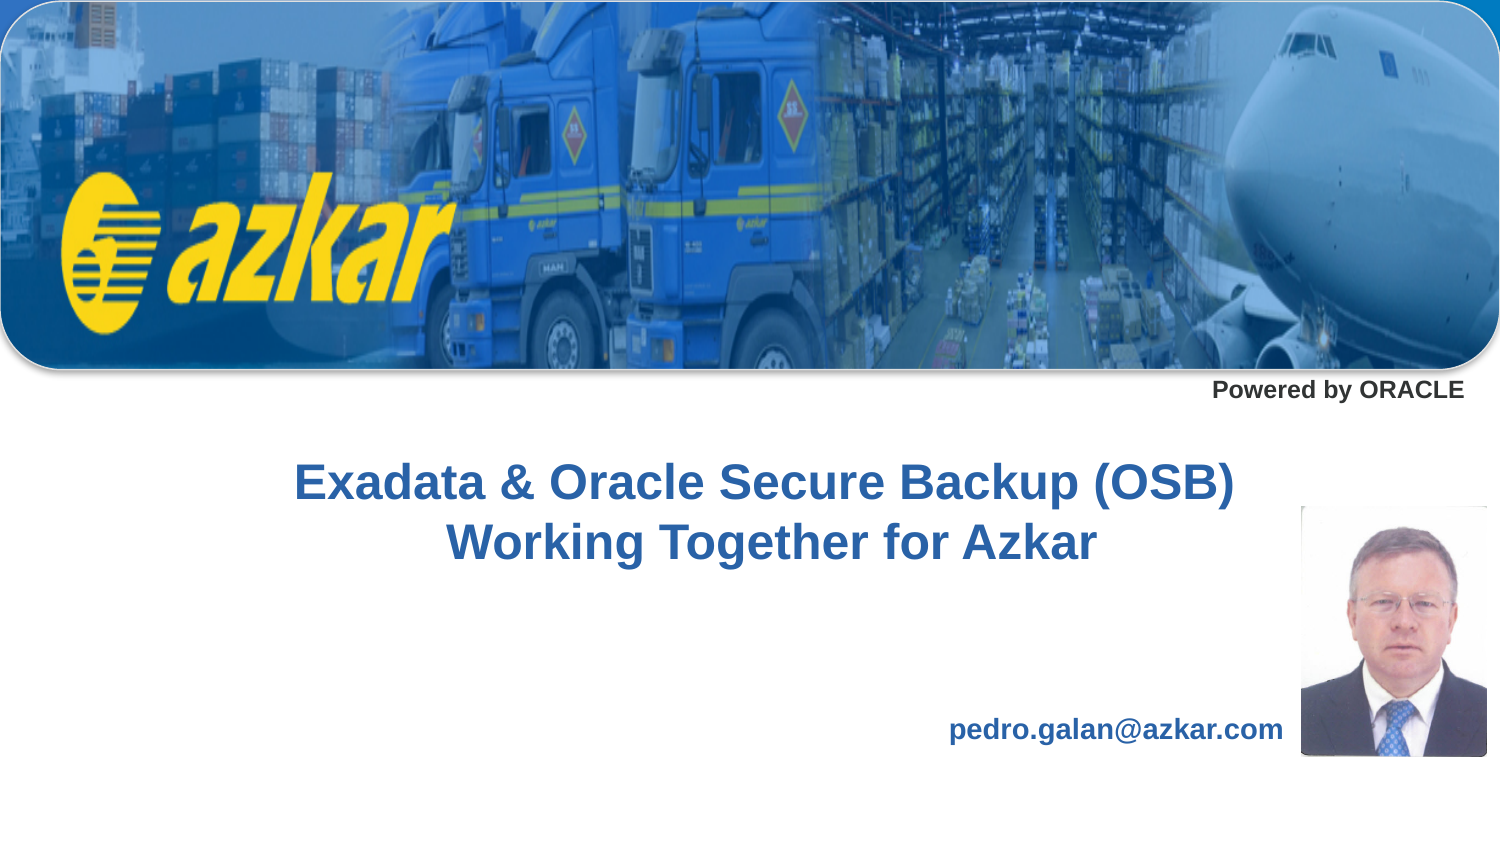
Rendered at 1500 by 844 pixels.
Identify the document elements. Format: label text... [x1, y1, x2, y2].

text_box pedro.galan@azkar.com [566, 702, 1295, 753]
picture [1300, 506, 1487, 757]
picture [0, 0, 1500, 370]
text_box Powered by ORACLE [865, 378, 1480, 411]
text_box Exadata & Oracle Secure Backup (OSB) Working Together for Azkar [50, 442, 1480, 577]
